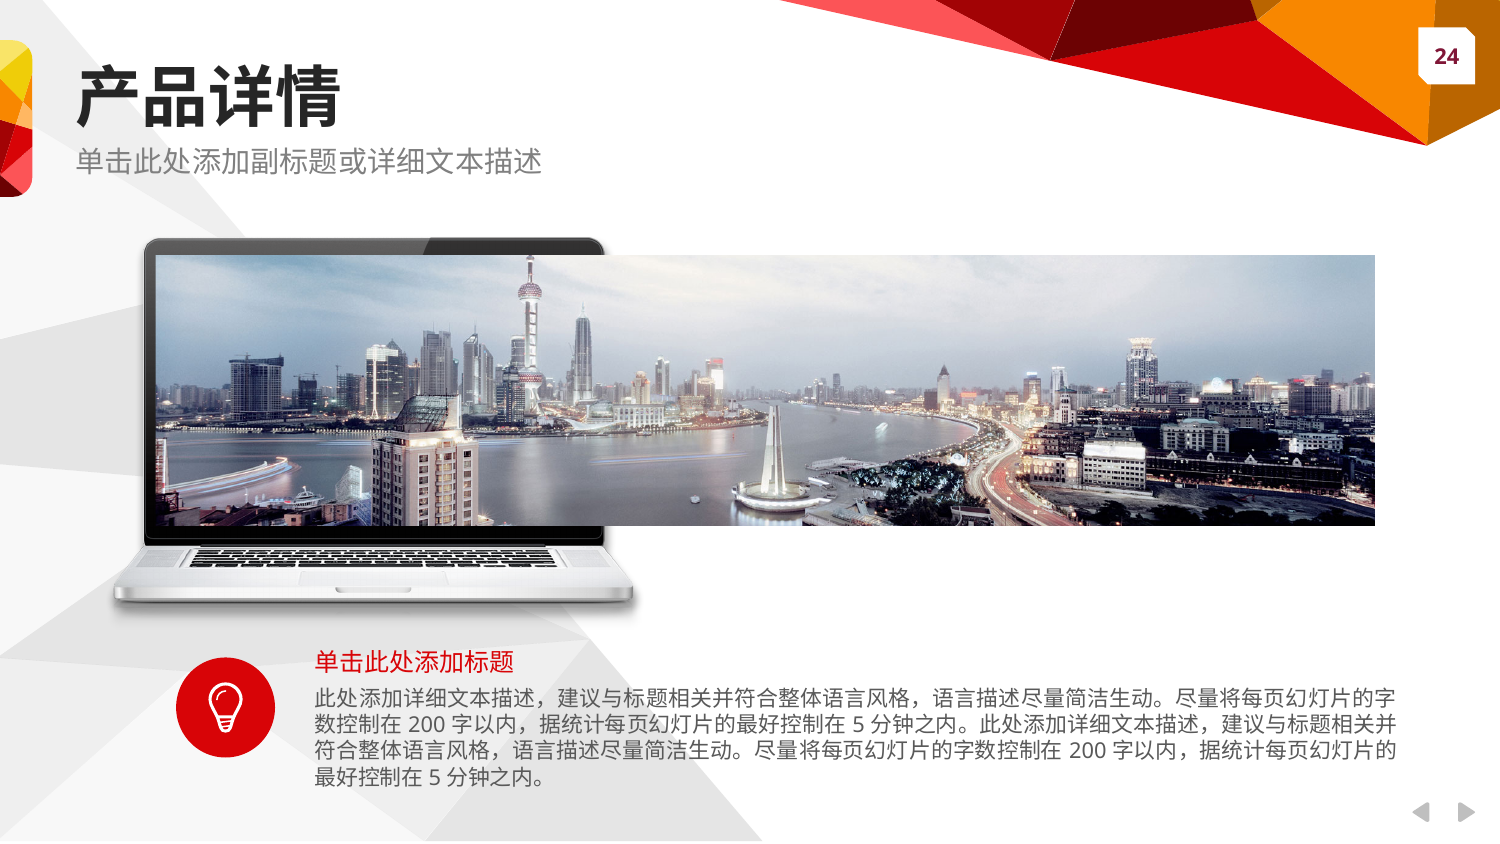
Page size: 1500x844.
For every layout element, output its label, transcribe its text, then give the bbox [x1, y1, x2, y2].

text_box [0, 39, 33, 198]
text_box 单击此处添加标题 [299, 638, 943, 684]
text_box 此处添加详细文本描述，建议与标题相关并符合整体语言风格，语言描述尽量简洁生动。尽量将每页幻灯片的字数控制在200字以内，据统计每页幻灯片的最好控制在5分钟之内。此处添加详细文本描述，建议与标题相关并符合整体语言风格，语言描述尽量简洁生动。尽量将每页幻灯片的字数控制在200字以内，据统计每页幻灯片的最好控制在5分钟之内。 [299, 677, 1413, 797]
picture [108, 237, 1376, 619]
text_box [175, 657, 276, 758]
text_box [74, 63, 863, 176]
